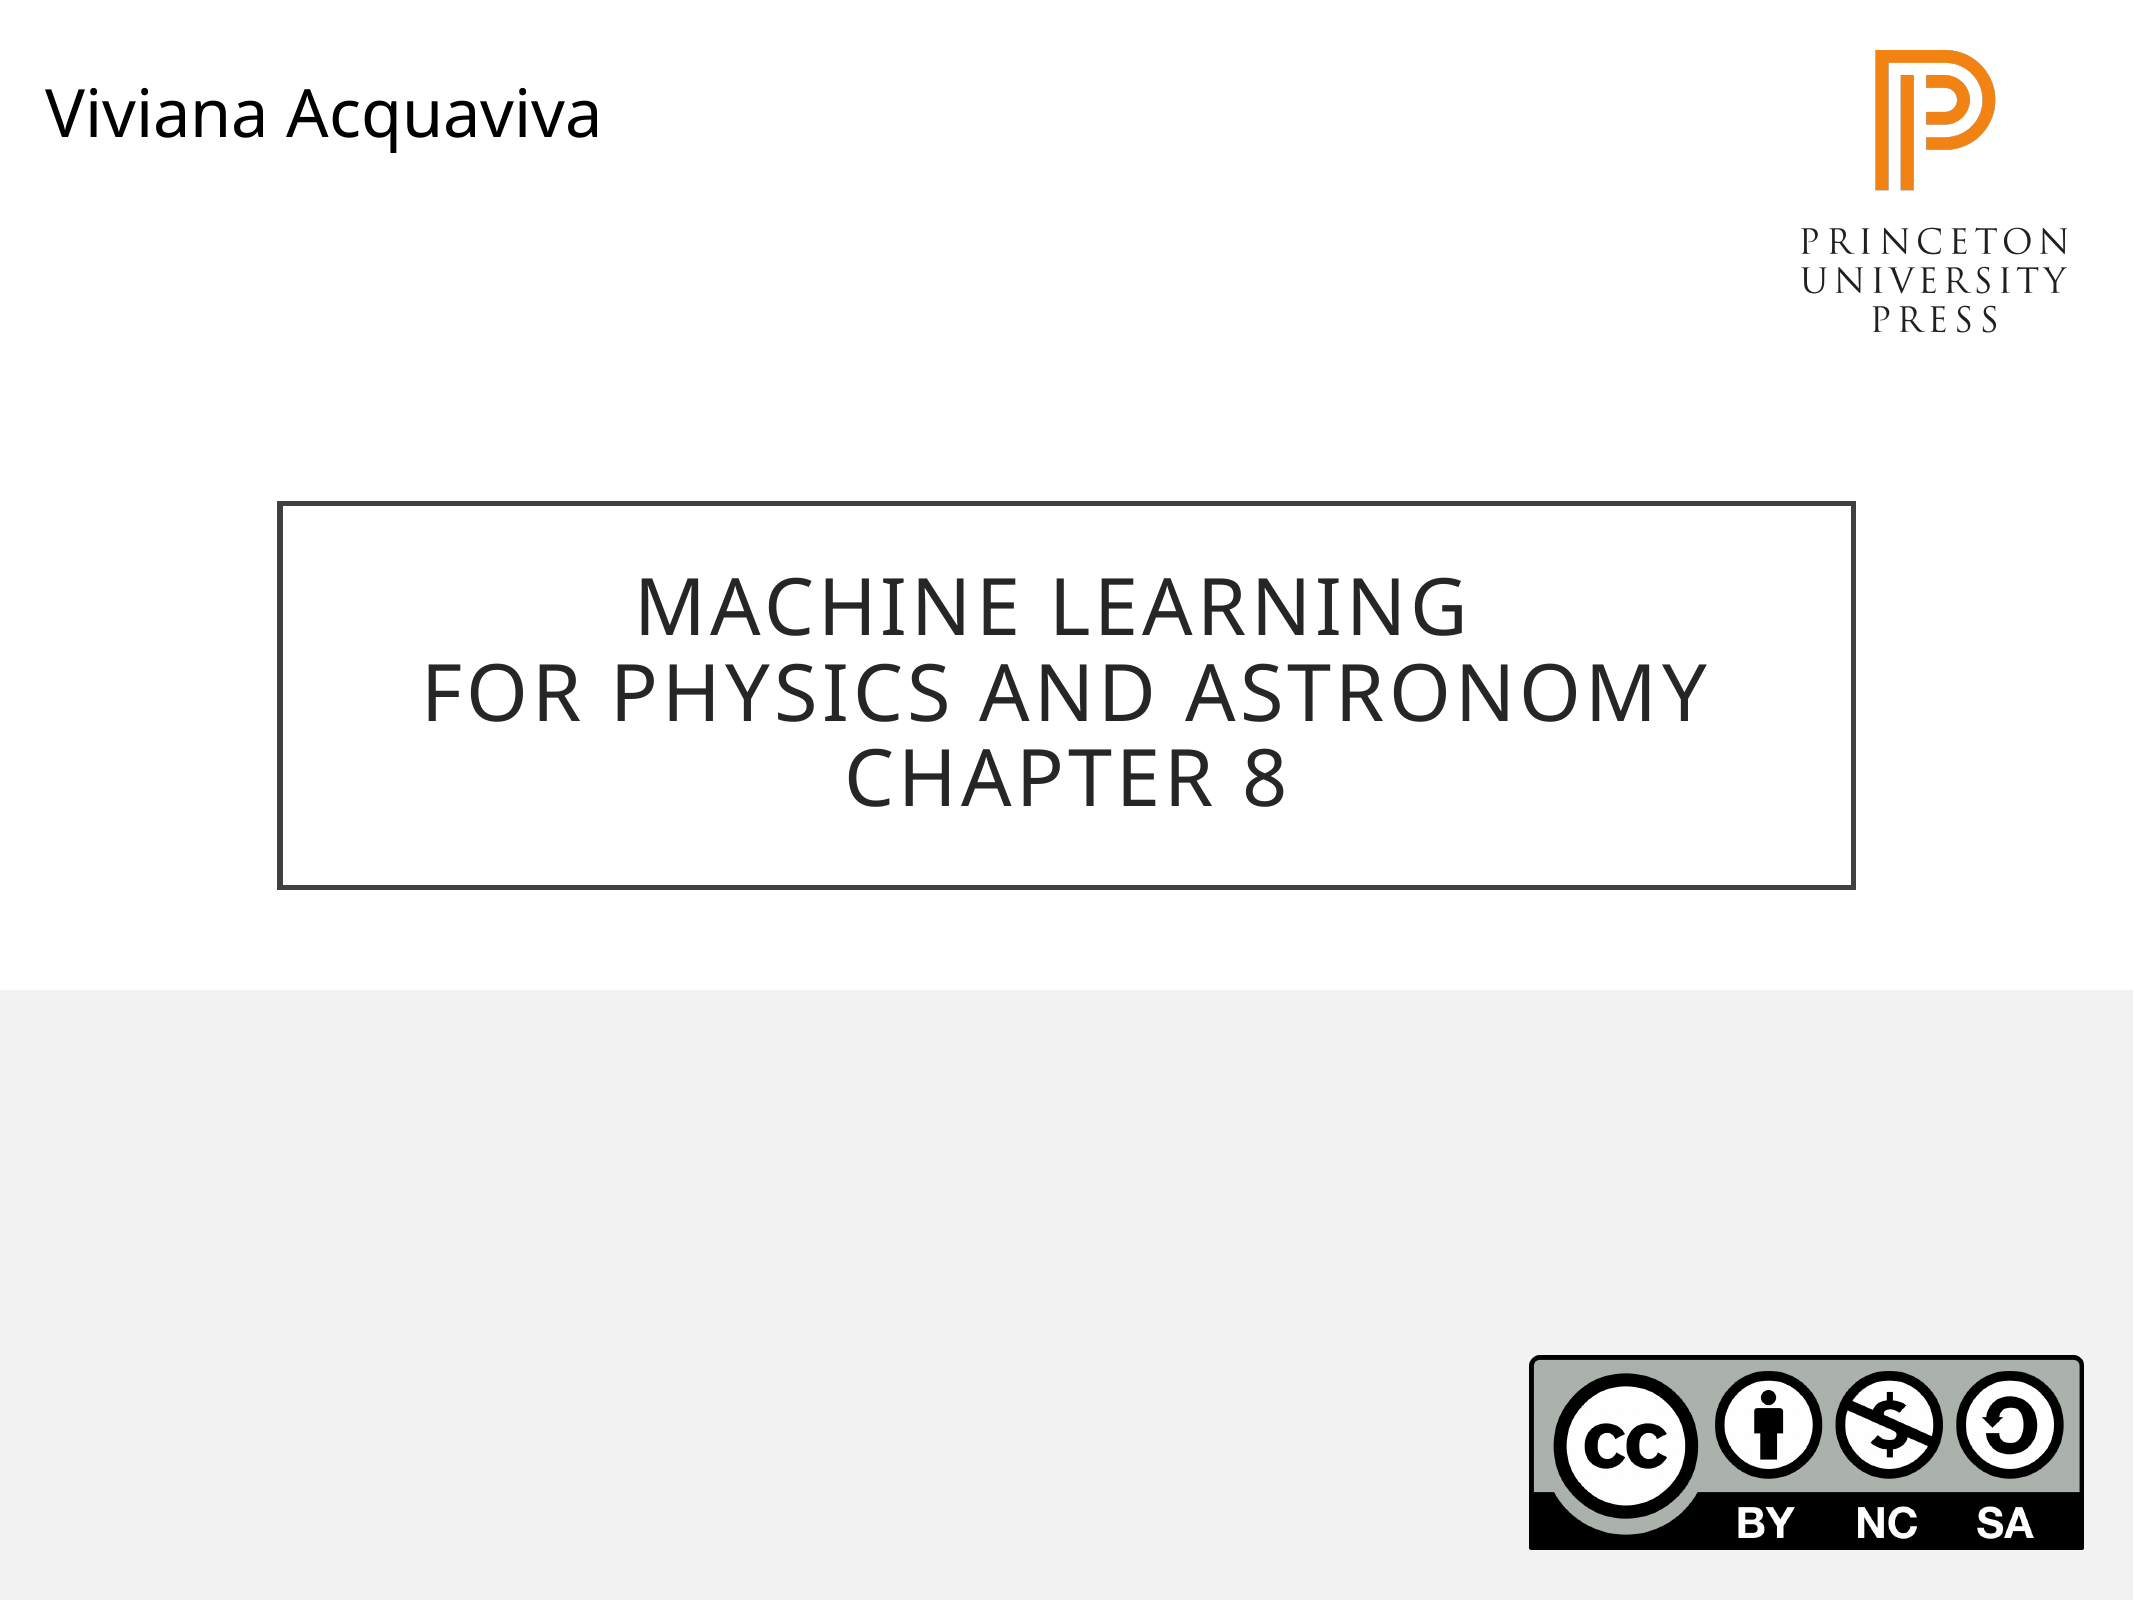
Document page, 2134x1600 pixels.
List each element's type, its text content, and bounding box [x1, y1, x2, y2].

text_box Viviana Acquaviva [30, 63, 619, 158]
picture [1801, 50, 2067, 333]
text_box [0, 0, 2134, 991]
title Machine learning for physics and astronomy chapter 8 [277, 501, 1856, 890]
picture [1529, 1355, 2084, 1550]
